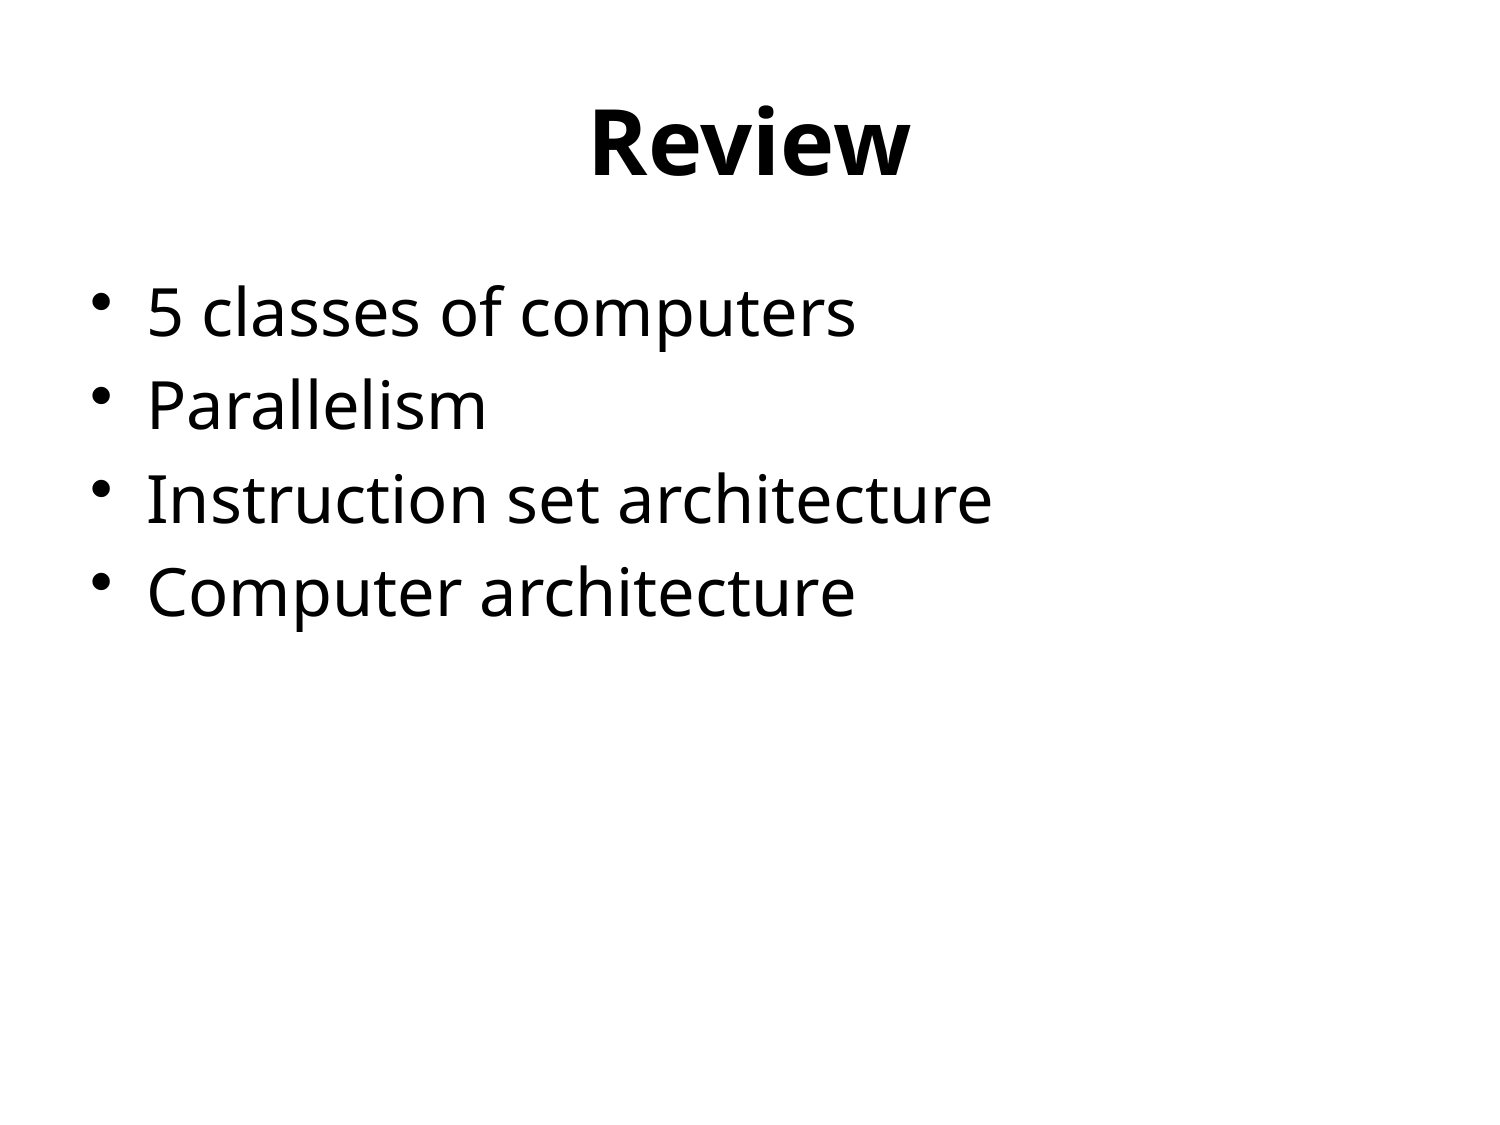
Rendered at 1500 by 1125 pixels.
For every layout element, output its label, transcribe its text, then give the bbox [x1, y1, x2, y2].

title Review [0, 45, 1500, 233]
list 5 classes of computers Parallelism Instruction set architecture Computer architecture [75, 262, 1500, 1125]
